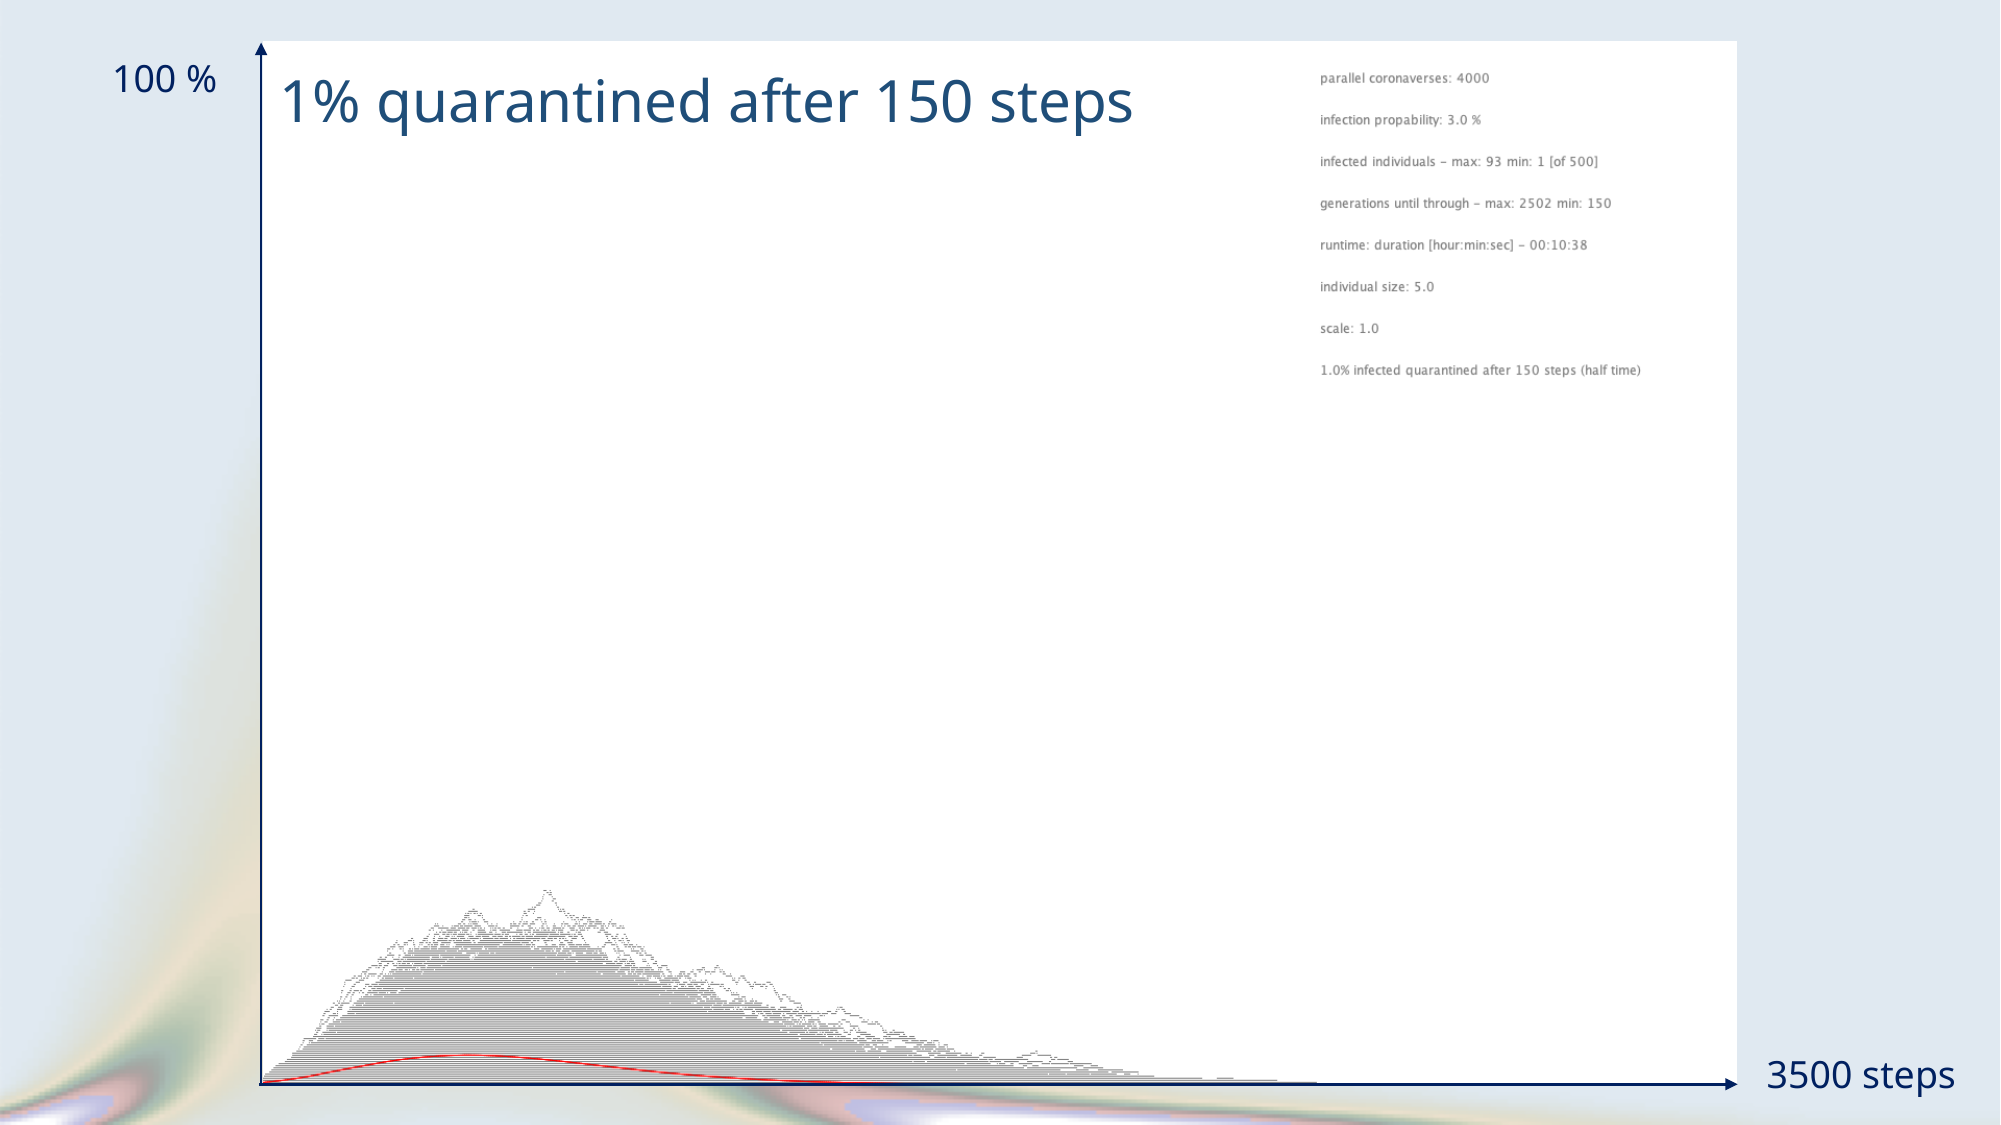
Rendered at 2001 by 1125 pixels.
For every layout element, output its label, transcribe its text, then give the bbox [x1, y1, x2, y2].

text_box 3500 steps [1751, 1043, 1972, 1104]
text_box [99, 42, 1738, 1085]
